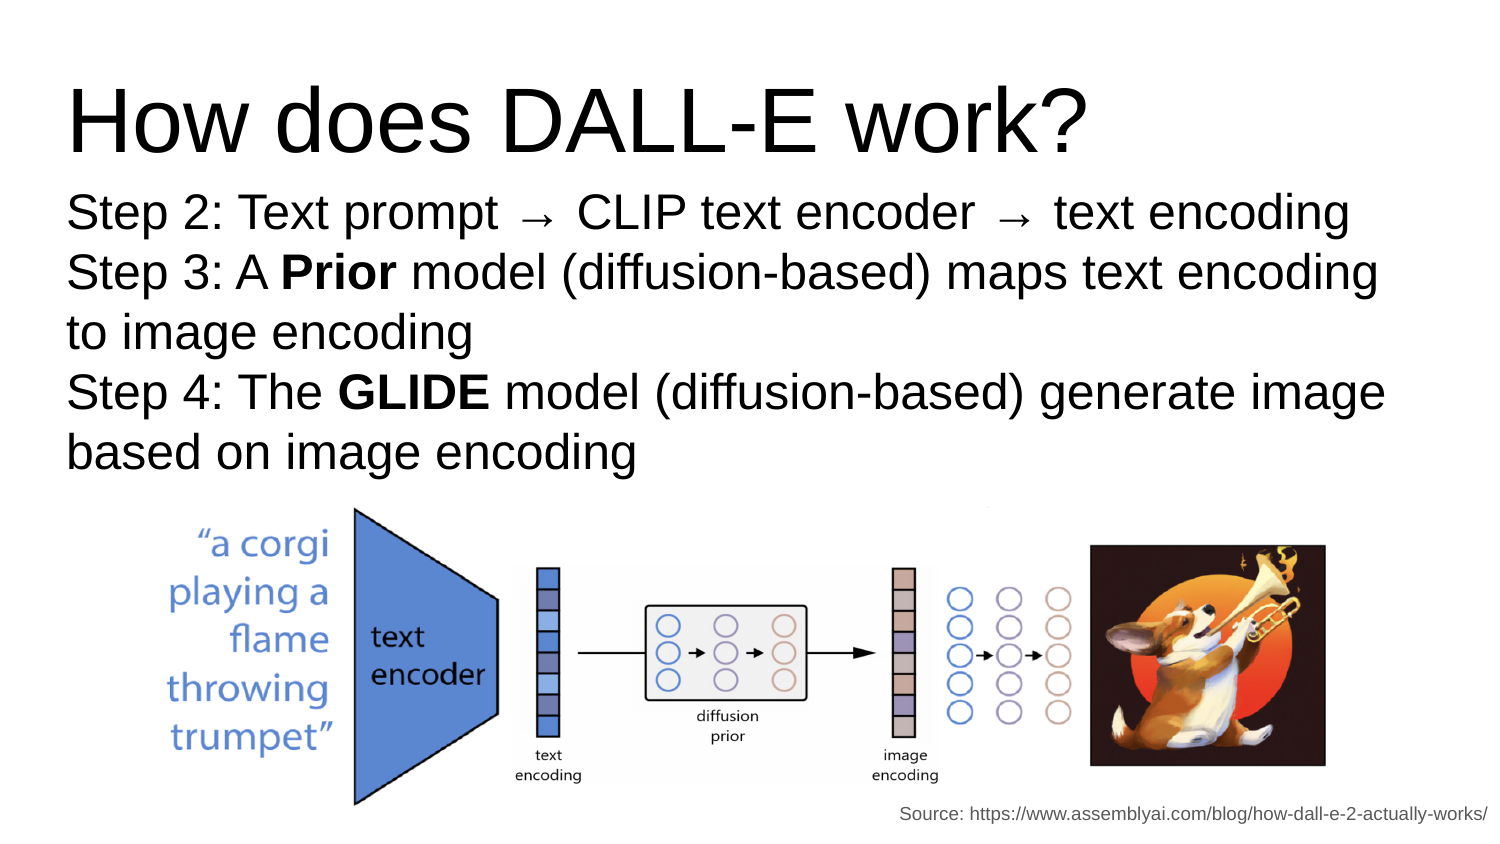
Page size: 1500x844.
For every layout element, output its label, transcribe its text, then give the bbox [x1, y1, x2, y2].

title How does DALL-E work? [51, 45, 1449, 140]
text_box Source: https://www.assemblyai.com/blog/how-dall-e-2-actually-works/ [884, 790, 1500, 836]
list Step 2: Text prompt → CLIP text encoder → text encoding Step 3: A Prior model (diffusion-based) maps text encoding to image encoding Step 4: The GLIDE model (diffusion-based) generate image based on image encoding [51, 164, 1449, 726]
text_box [159, 500, 1341, 823]
